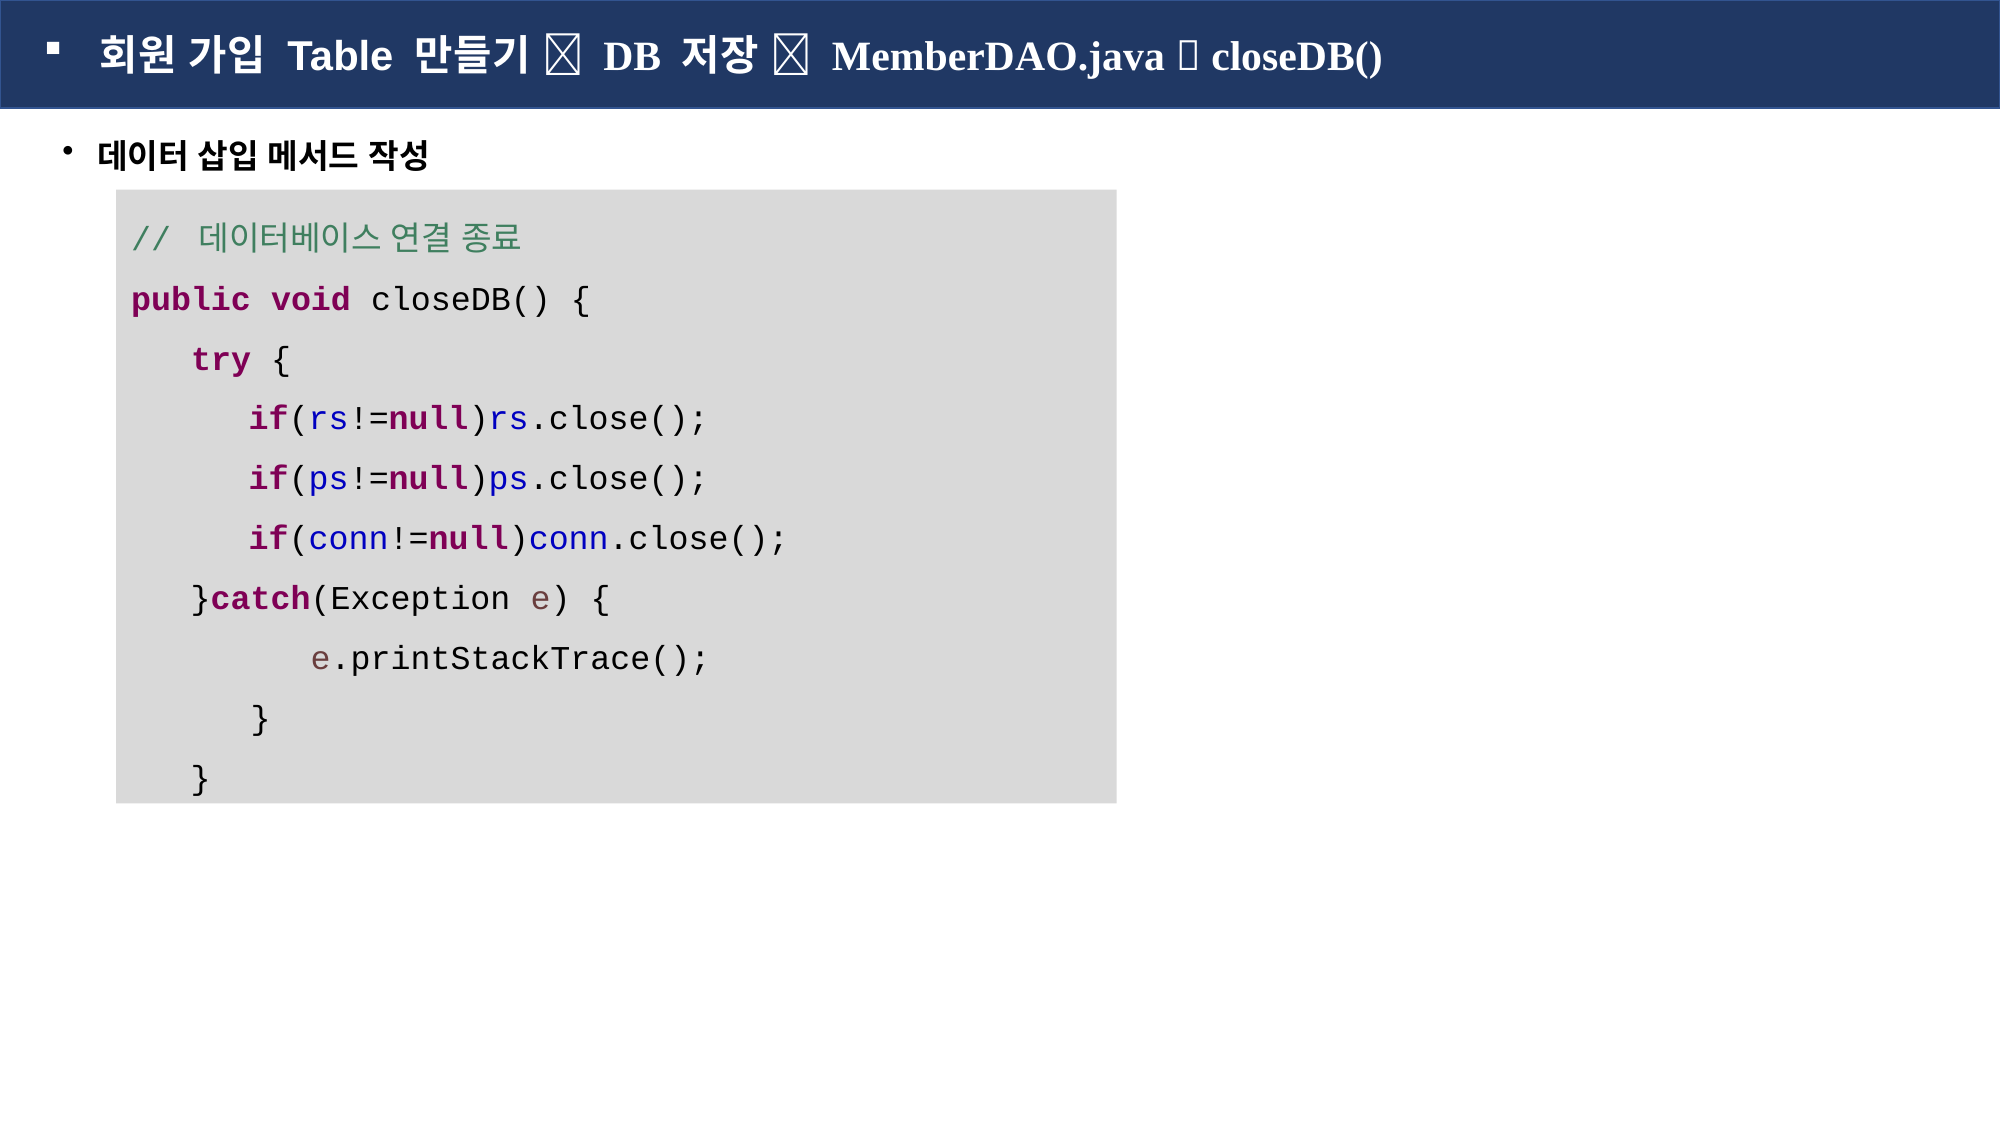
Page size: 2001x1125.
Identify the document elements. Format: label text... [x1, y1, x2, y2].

text_box // 데이터베이스 연결 종료 public void closeDB() { try { if(rs!=null)rs.close(); if(ps!=null)ps.close(); if(conn!=null)conn.close(); }catch(Exception e) { e.printStackTrace(); } } [116, 189, 1117, 804]
text_box 데이터 삽입 메서드 작성 [47, 107, 1953, 183]
text_box 회원 가입 Table 만들기  DB 저장  MemberDAO.java  closeDB() [0, 0, 2000, 109]
